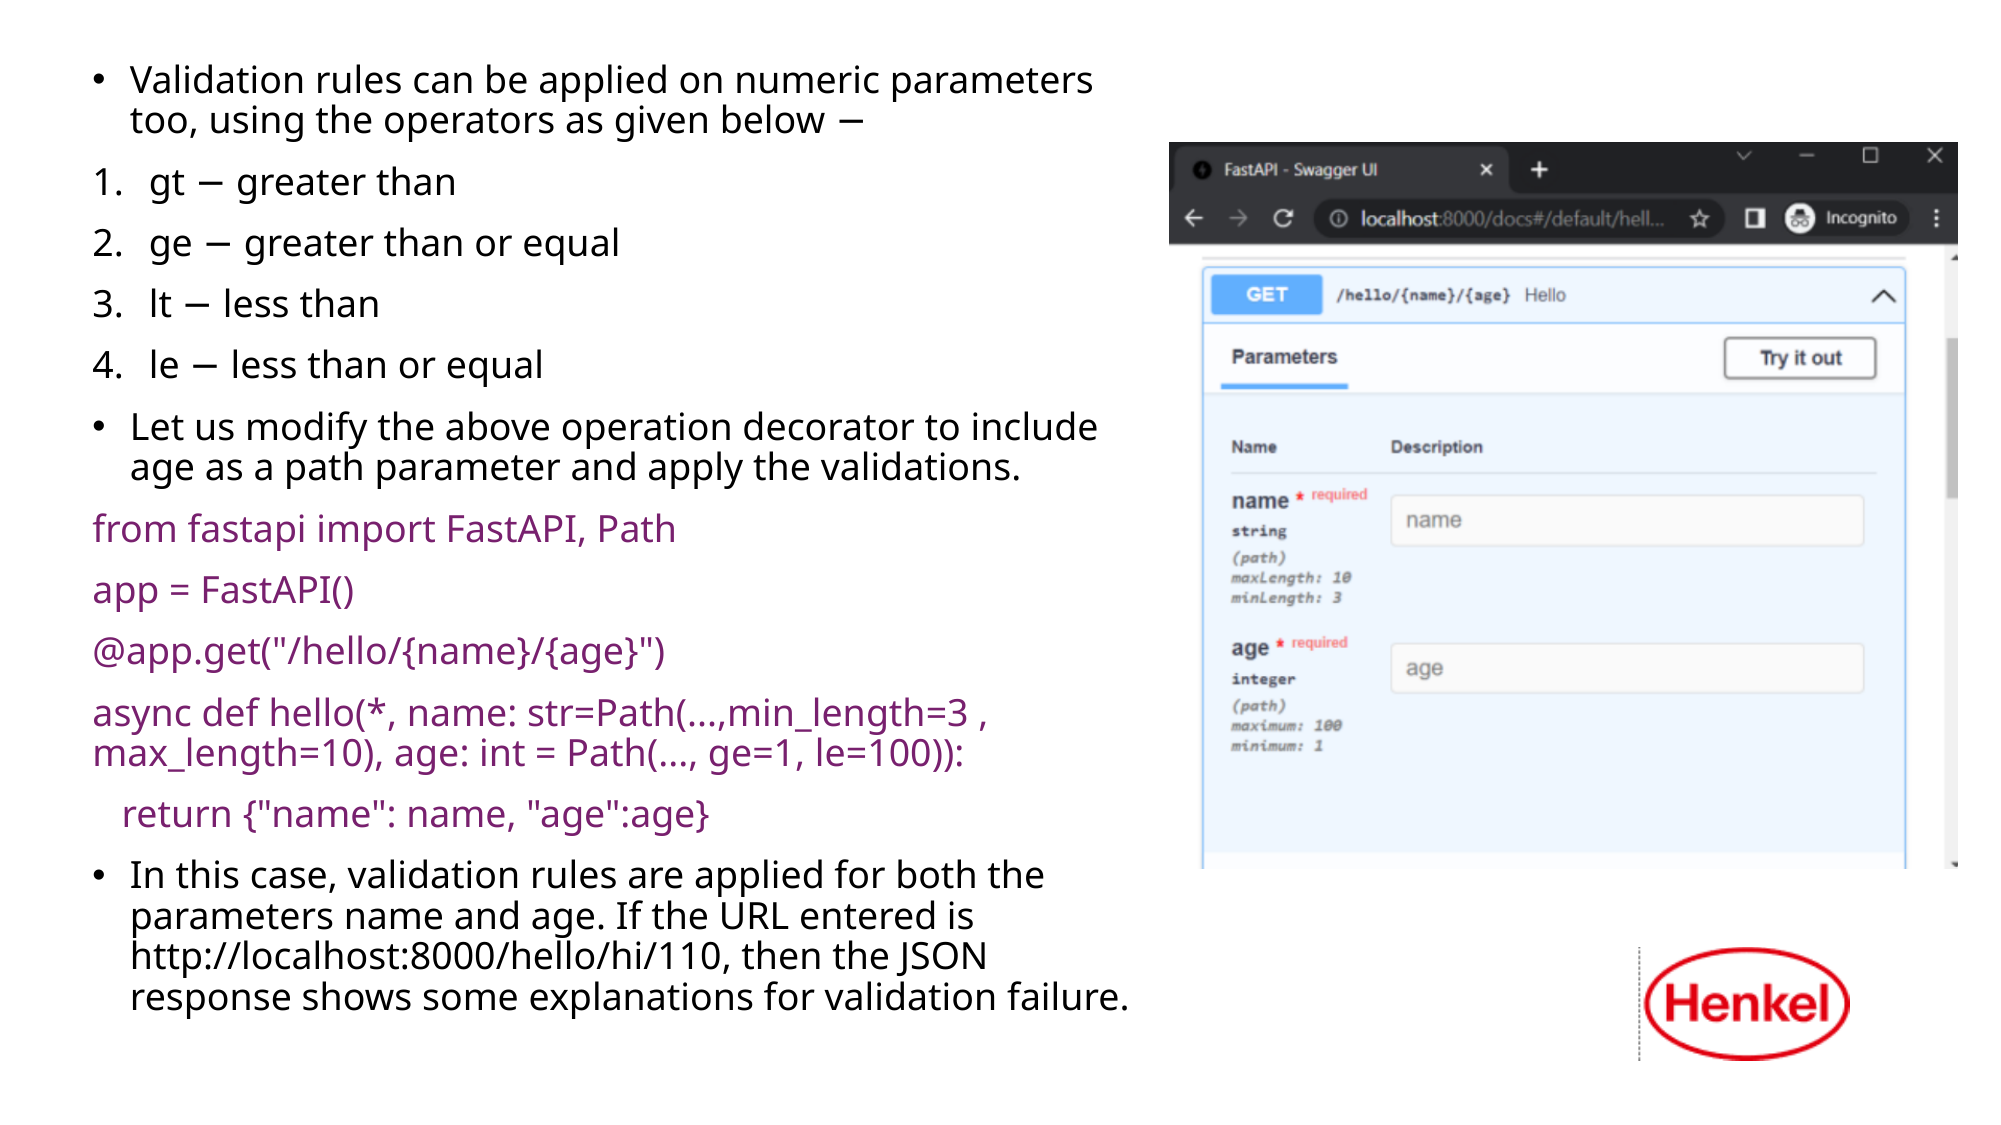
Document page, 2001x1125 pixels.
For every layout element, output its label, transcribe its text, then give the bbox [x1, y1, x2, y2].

picture [1637, 947, 1850, 1061]
list Validation rules can be applied on numeric parameters too, using the operators as given below − gt − greater than ge − greater than or equal lt − less than le − less than or equal Let us modify the above operation decorator to include age as a path parameter and apply the validations. from fastapi import FastAPI, Path app = FastAPI() @app.get("/hello/{name}/{age}") async def hello(*, name: str=Path(...,min_length=3 , max_length=10), age: int = Path(..., ge=1, le=100)): return {"name": name, "age":age} In this case, validation rules are applied for both the parameters name and age. If the URL entered is http://localhost:8000/hello/hi/110, then the JSON response shows some explanations for validation failure. [77, 53, 1170, 1031]
picture [1169, 141, 1958, 869]
